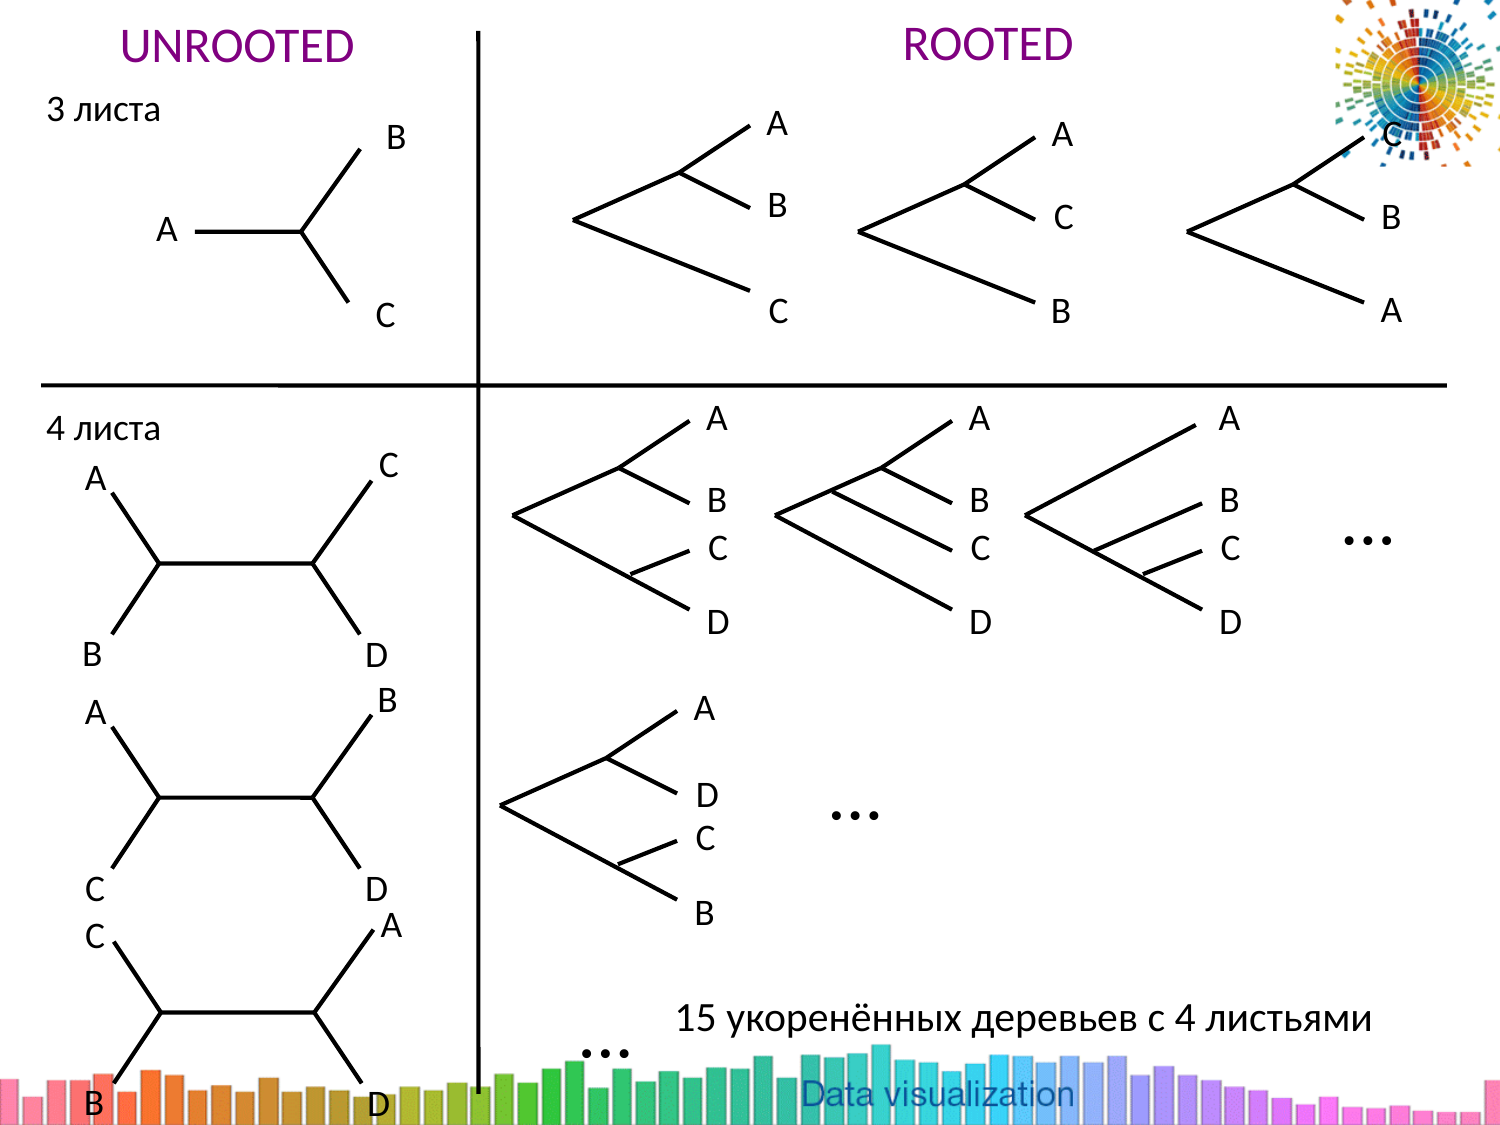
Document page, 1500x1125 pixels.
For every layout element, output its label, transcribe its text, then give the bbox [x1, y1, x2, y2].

text_box C [360, 282, 411, 342]
text_box A [70, 679, 122, 740]
text_box ... [562, 974, 650, 1080]
text_box D [352, 1071, 405, 1125]
text_box D [1204, 589, 1257, 649]
text_box A [141, 196, 193, 257]
text_box ... [812, 737, 900, 843]
text_box A [70, 456, 122, 506]
text_box B [1036, 278, 1087, 339]
text_box B [1204, 467, 1255, 528]
text_box C [1205, 515, 1256, 576]
text_box D [681, 762, 734, 822]
text_box C [680, 805, 731, 866]
text_box C [693, 515, 744, 576]
text_box B [1366, 184, 1417, 245]
text_box A [1365, 277, 1418, 338]
text_box D [691, 589, 745, 649]
text_box B [679, 880, 730, 941]
text_box D [350, 622, 404, 683]
text_box B [752, 172, 803, 233]
picture [0, 0, 1500, 1125]
text_box 3 листа [31, 77, 177, 137]
text_box C [1038, 184, 1089, 245]
text_box A [691, 385, 743, 446]
text_box C [363, 432, 414, 493]
text_box C [70, 856, 121, 903]
text_box ... [1324, 462, 1413, 568]
text_box B [67, 621, 118, 682]
text_box 4 листа [31, 396, 177, 456]
text_box A [365, 892, 418, 952]
text_box A [1036, 101, 1089, 162]
text_box C [1367, 101, 1418, 162]
text_box A [1203, 385, 1256, 446]
text_box C [753, 278, 804, 339]
text_box B [371, 104, 422, 165]
text_box A [678, 675, 731, 736]
text_box B [954, 467, 1005, 528]
text_box A [751, 90, 804, 150]
text_box B [692, 467, 743, 528]
text_box B [69, 1070, 120, 1125]
text_box UNROOTED [104, 4, 370, 80]
text_box D [350, 856, 404, 917]
text_box C [70, 903, 121, 964]
text_box ROOTED [887, 3, 1089, 78]
text_box C [955, 515, 1006, 576]
text_box A [953, 385, 1006, 446]
text_box B [362, 667, 413, 728]
text_box 15 укоренённых деревьев с 4 листьями [650, 982, 1500, 1048]
text_box D [954, 589, 1008, 649]
